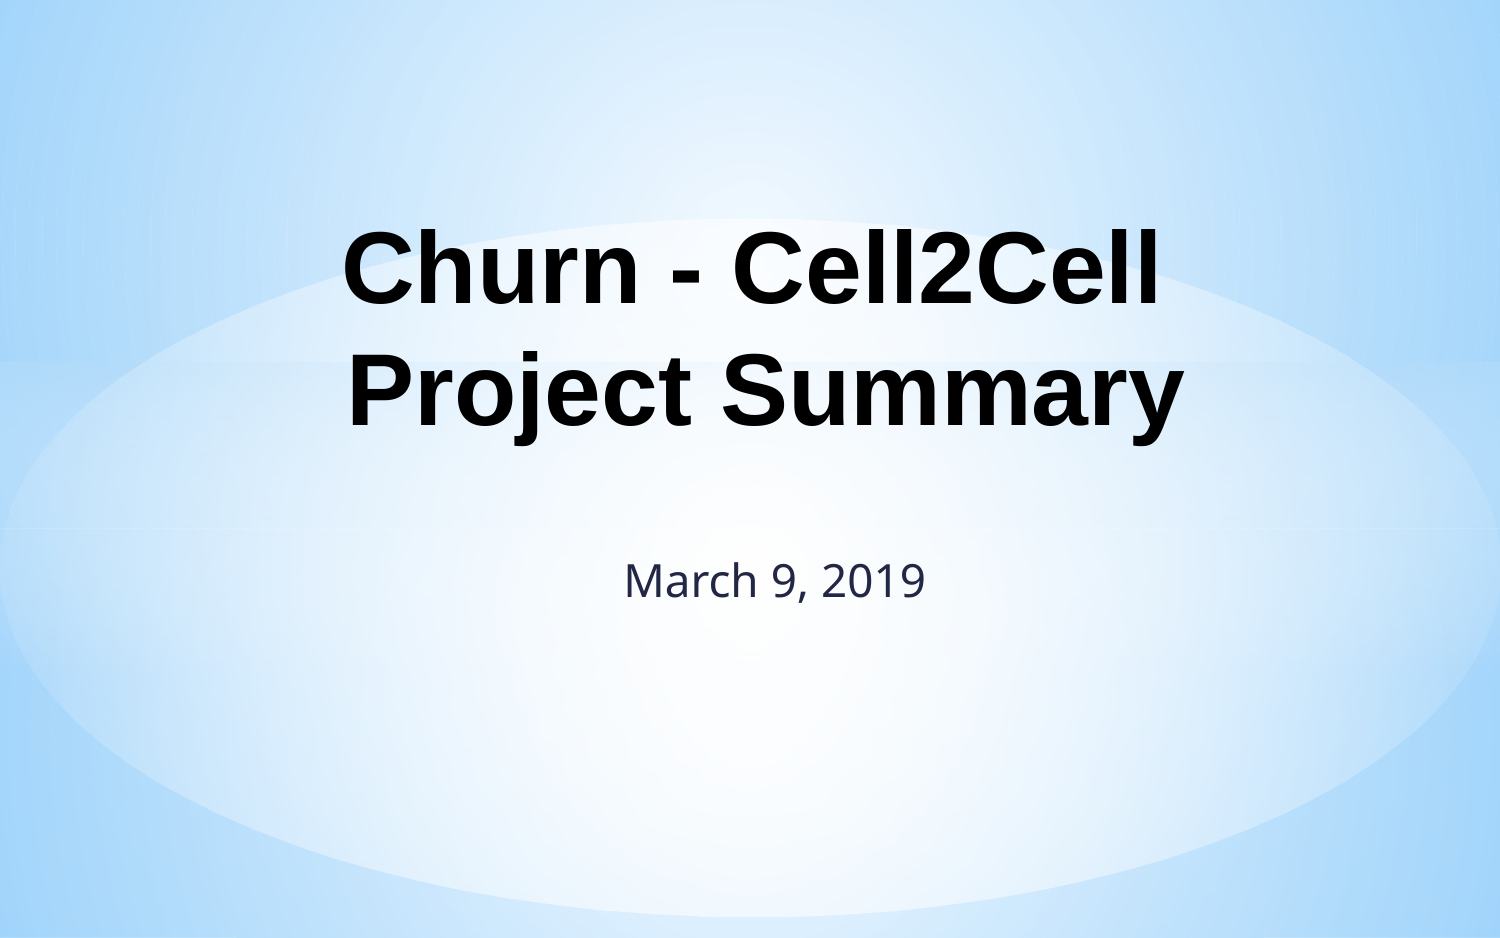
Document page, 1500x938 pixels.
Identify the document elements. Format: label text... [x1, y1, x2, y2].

subtitle March 9, 2019 [312, 543, 1238, 665]
title Churn - Cell2Cell Project Summary [162, 193, 1340, 439]
